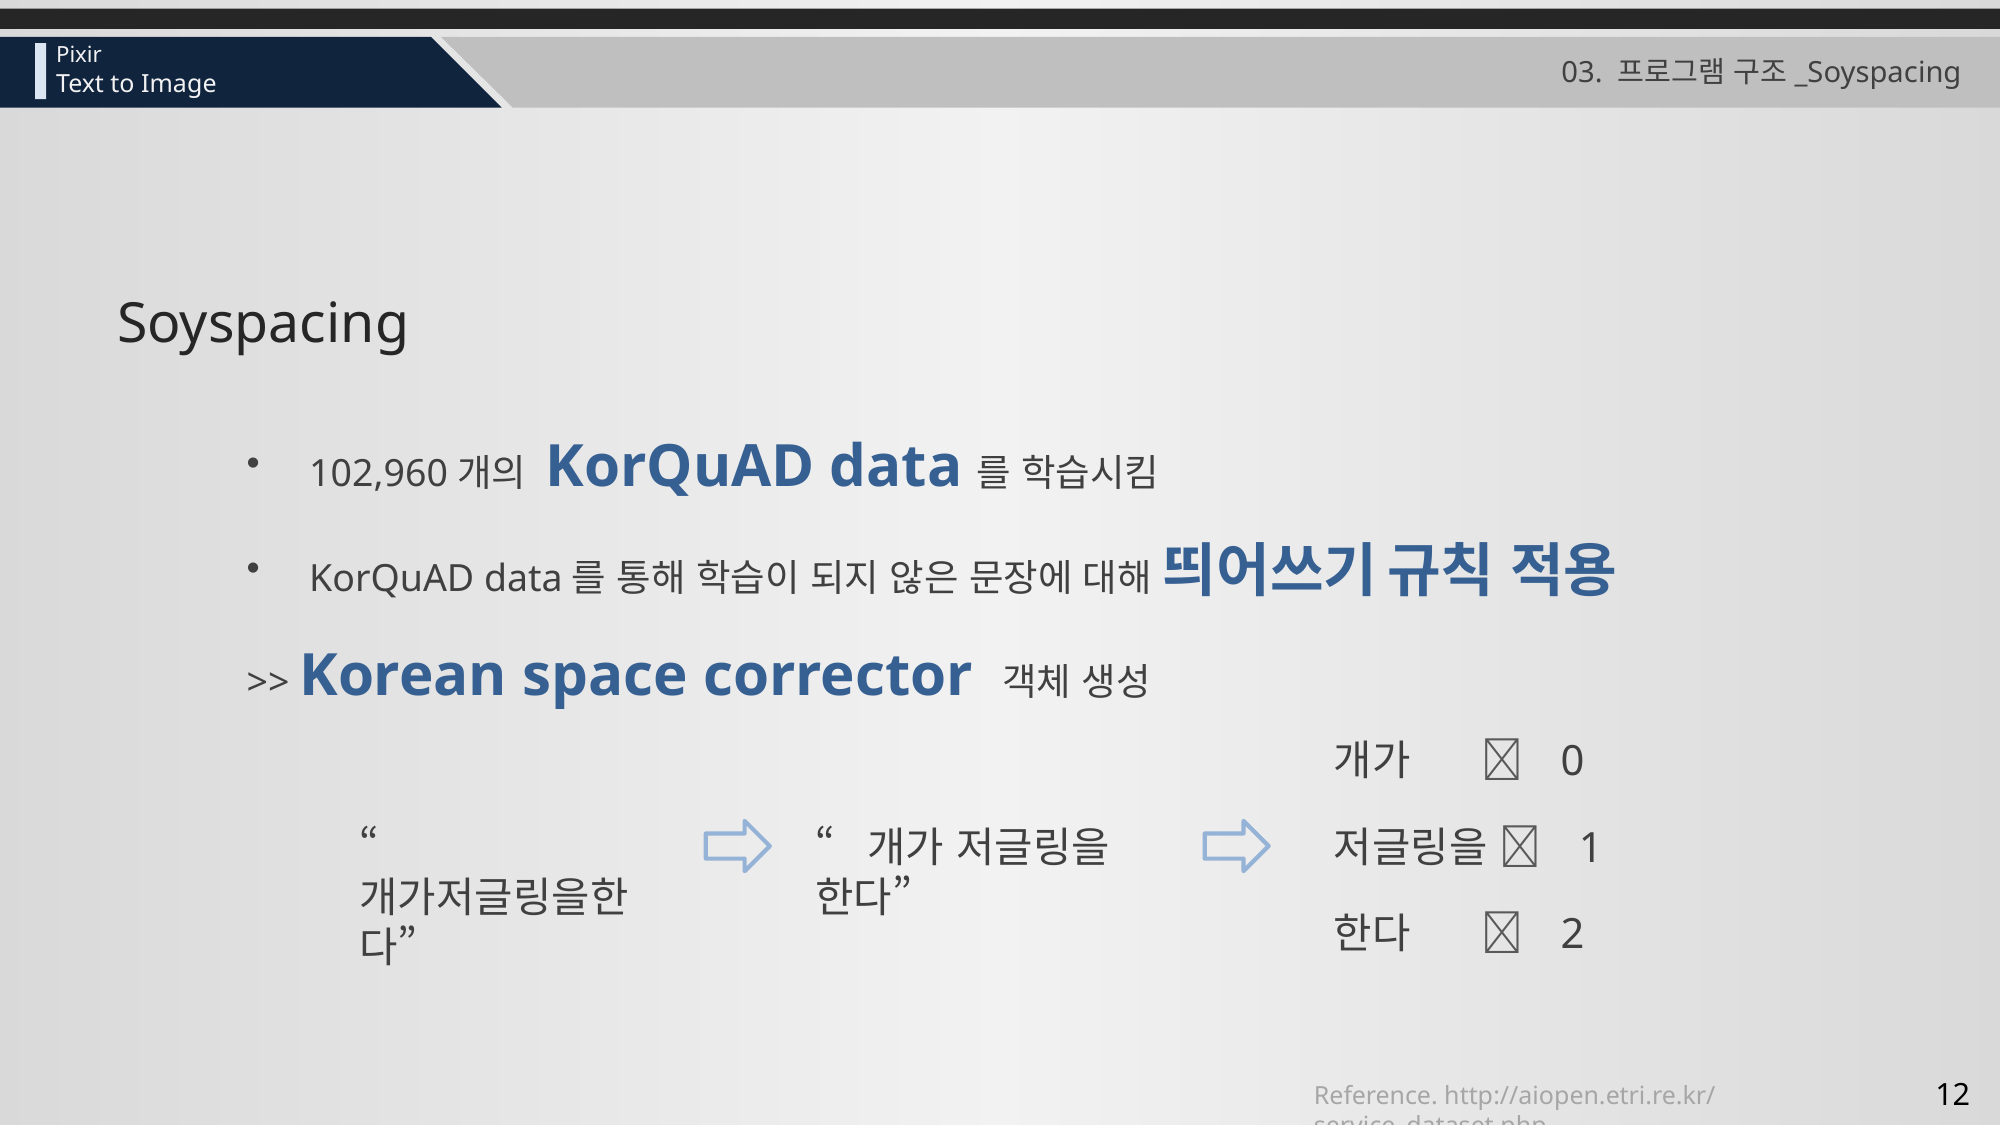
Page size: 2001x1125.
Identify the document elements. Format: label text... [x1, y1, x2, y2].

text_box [1318, 726, 1757, 966]
text_box Soyspacing [102, 279, 1684, 361]
text_box Reference. http://aiopen.etri.re.kr/service_dataset.php [1299, 1072, 1944, 1125]
text_box “개가저글링을한다” [344, 813, 676, 978]
title 03. 프로그램 구조_Soyspacing [1283, 41, 1977, 100]
text_box [1202, 818, 1271, 874]
text_box [703, 818, 772, 874]
text_box 102,960개의 KorQuAD data를 학습시킴 KorQuAD data를 통해 학습이 되지 않은 문장에 대해 띄어쓰기 규칙 적용 >> Korean space corrector 객체 생성 [231, 385, 1967, 715]
text_box “개가 저글링을 한다” [800, 813, 1174, 928]
